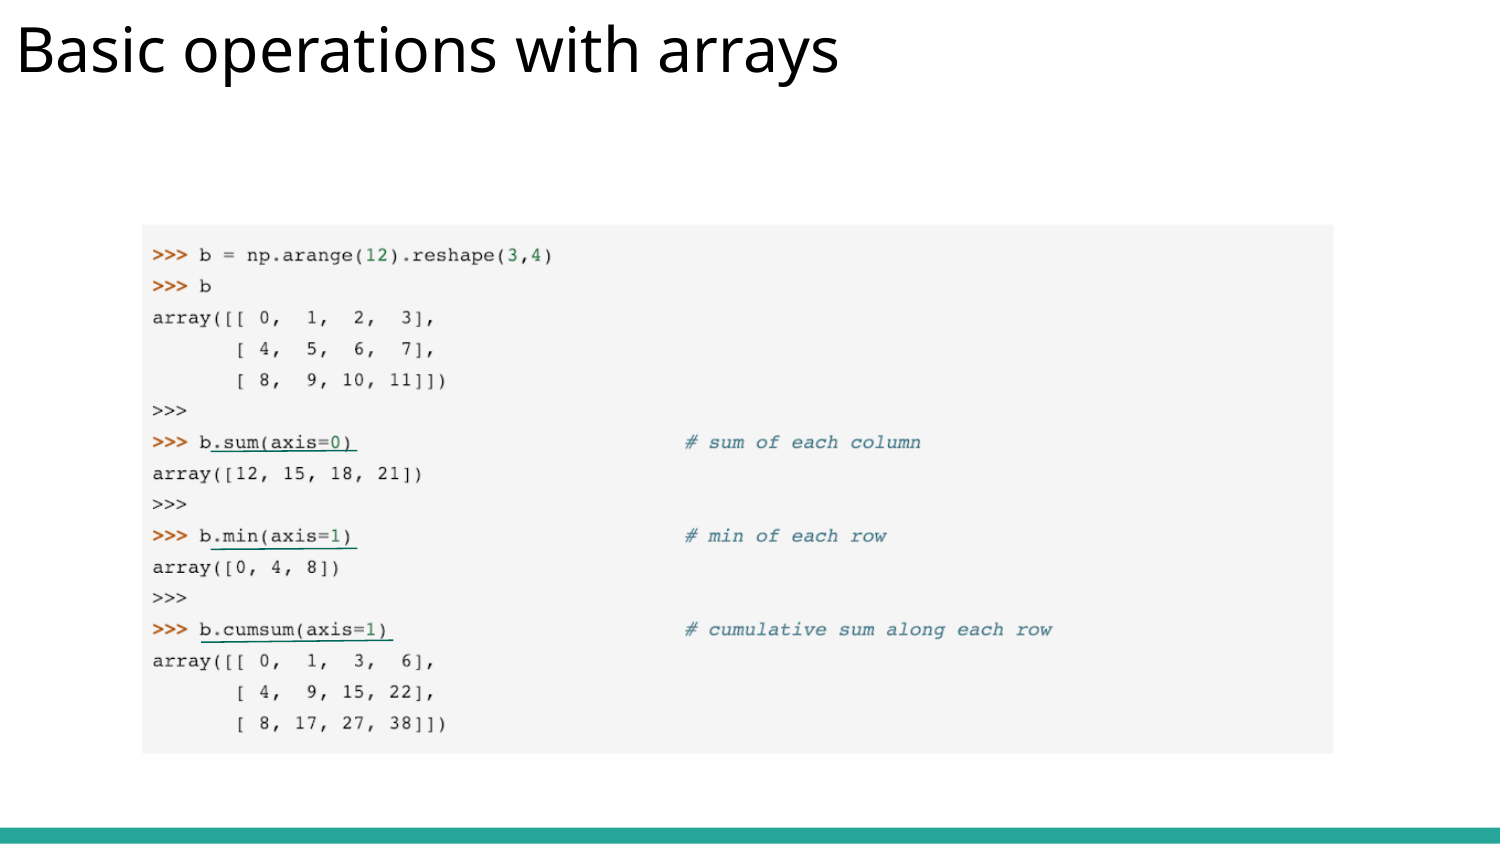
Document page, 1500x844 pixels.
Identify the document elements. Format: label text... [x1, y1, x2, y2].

picture [142, 221, 1334, 756]
text_box Basic operations with arrays [0, 0, 986, 488]
